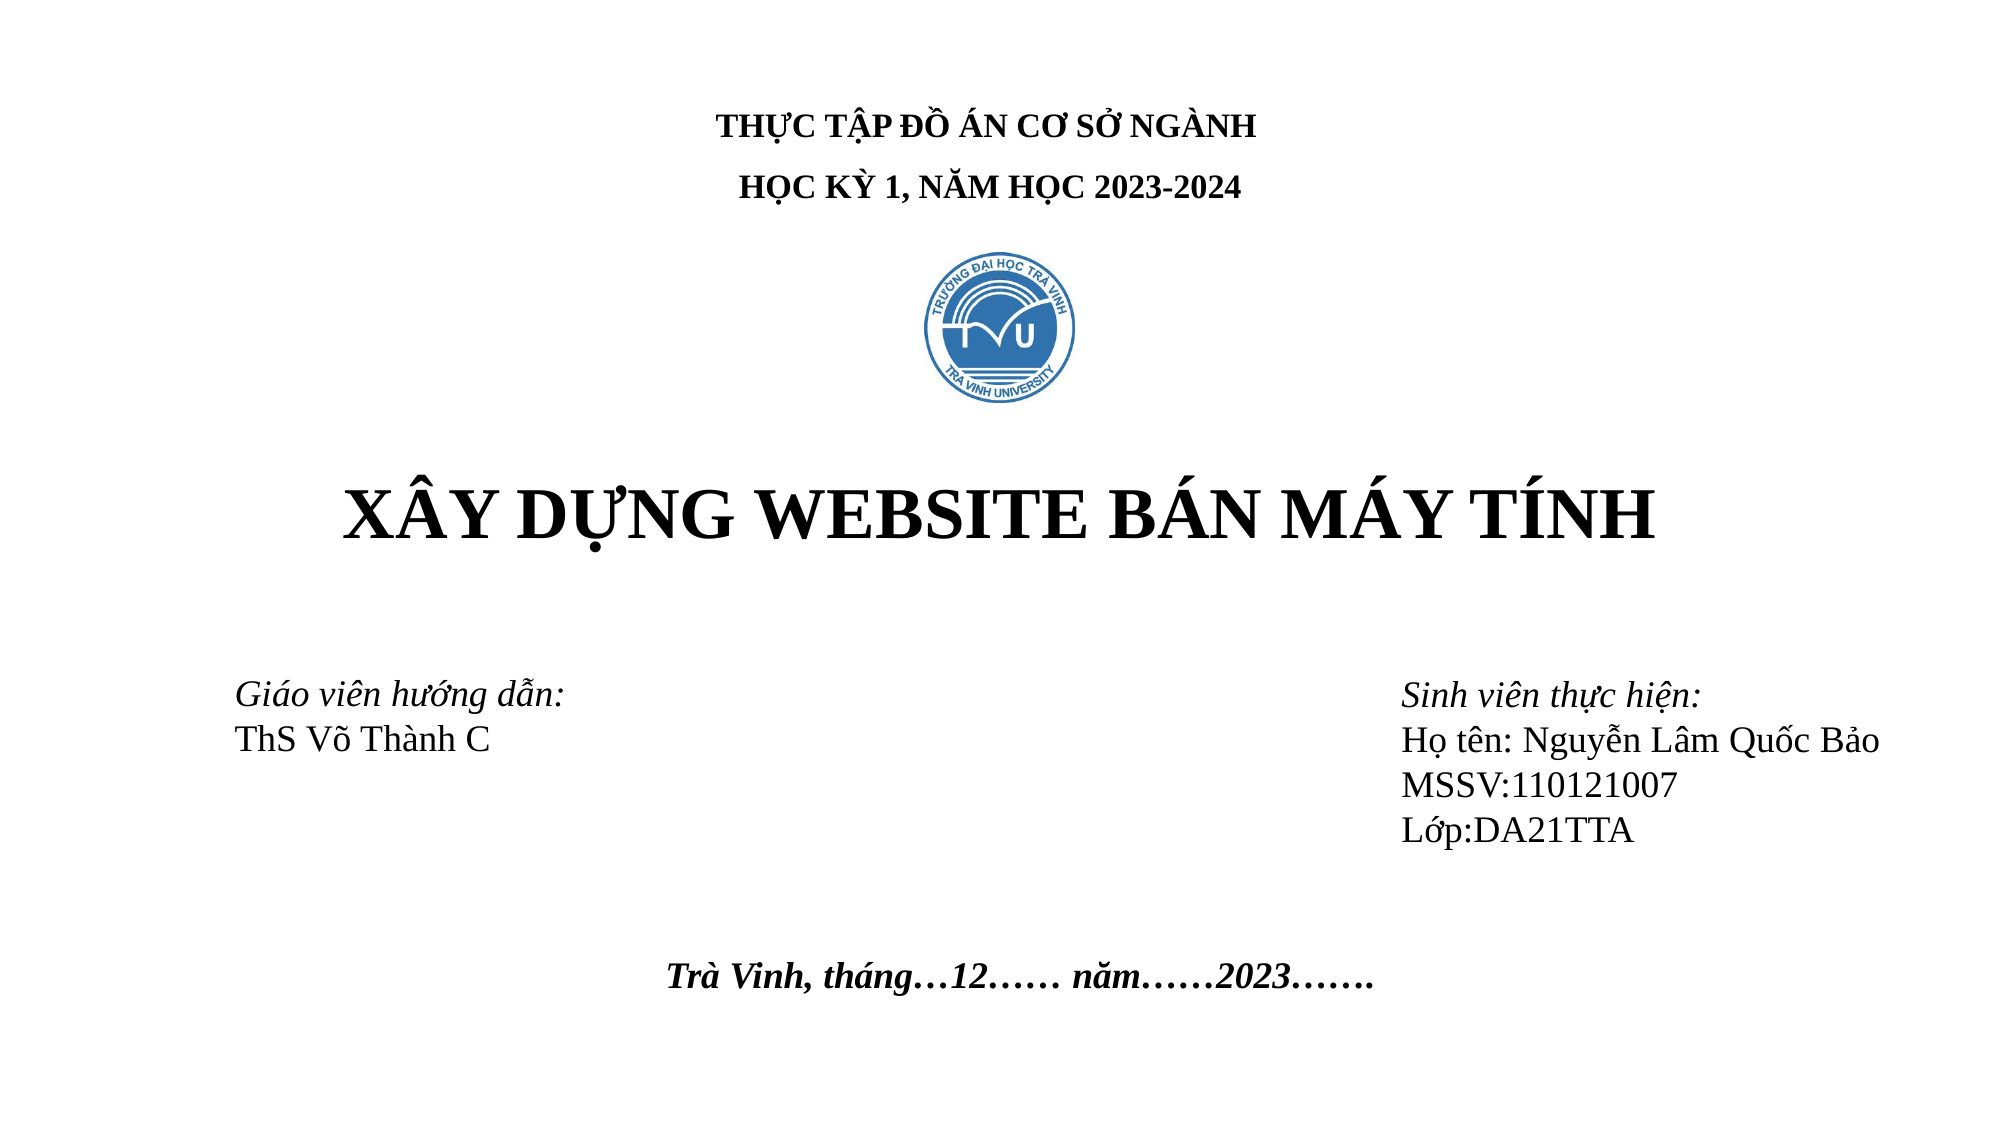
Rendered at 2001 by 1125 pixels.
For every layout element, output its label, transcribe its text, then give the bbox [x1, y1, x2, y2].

subtitle XÂY DỰNG WEBSITE BÁN MÁY TÍNH [249, 467, 1750, 593]
text_box Sinh viên thực hiện: Họ tên: Nguyễn Lâm Quốc Bảo MSSV:110121007 Lớp:DA21TTA [1386, 662, 1896, 902]
title THỰC TẬP ĐỒ ÁN CƠ SỞ NGÀNH HỌC KỲ 1, NĂM HỌC 2023-2024 [240, 75, 1741, 213]
text_box Trà Vinh, tháng…12…… năm……2023……. [650, 943, 1448, 1049]
picture [924, 252, 1075, 403]
text_box Giáo viên hướng dẫn: ThS Võ Thành C [219, 661, 646, 812]
